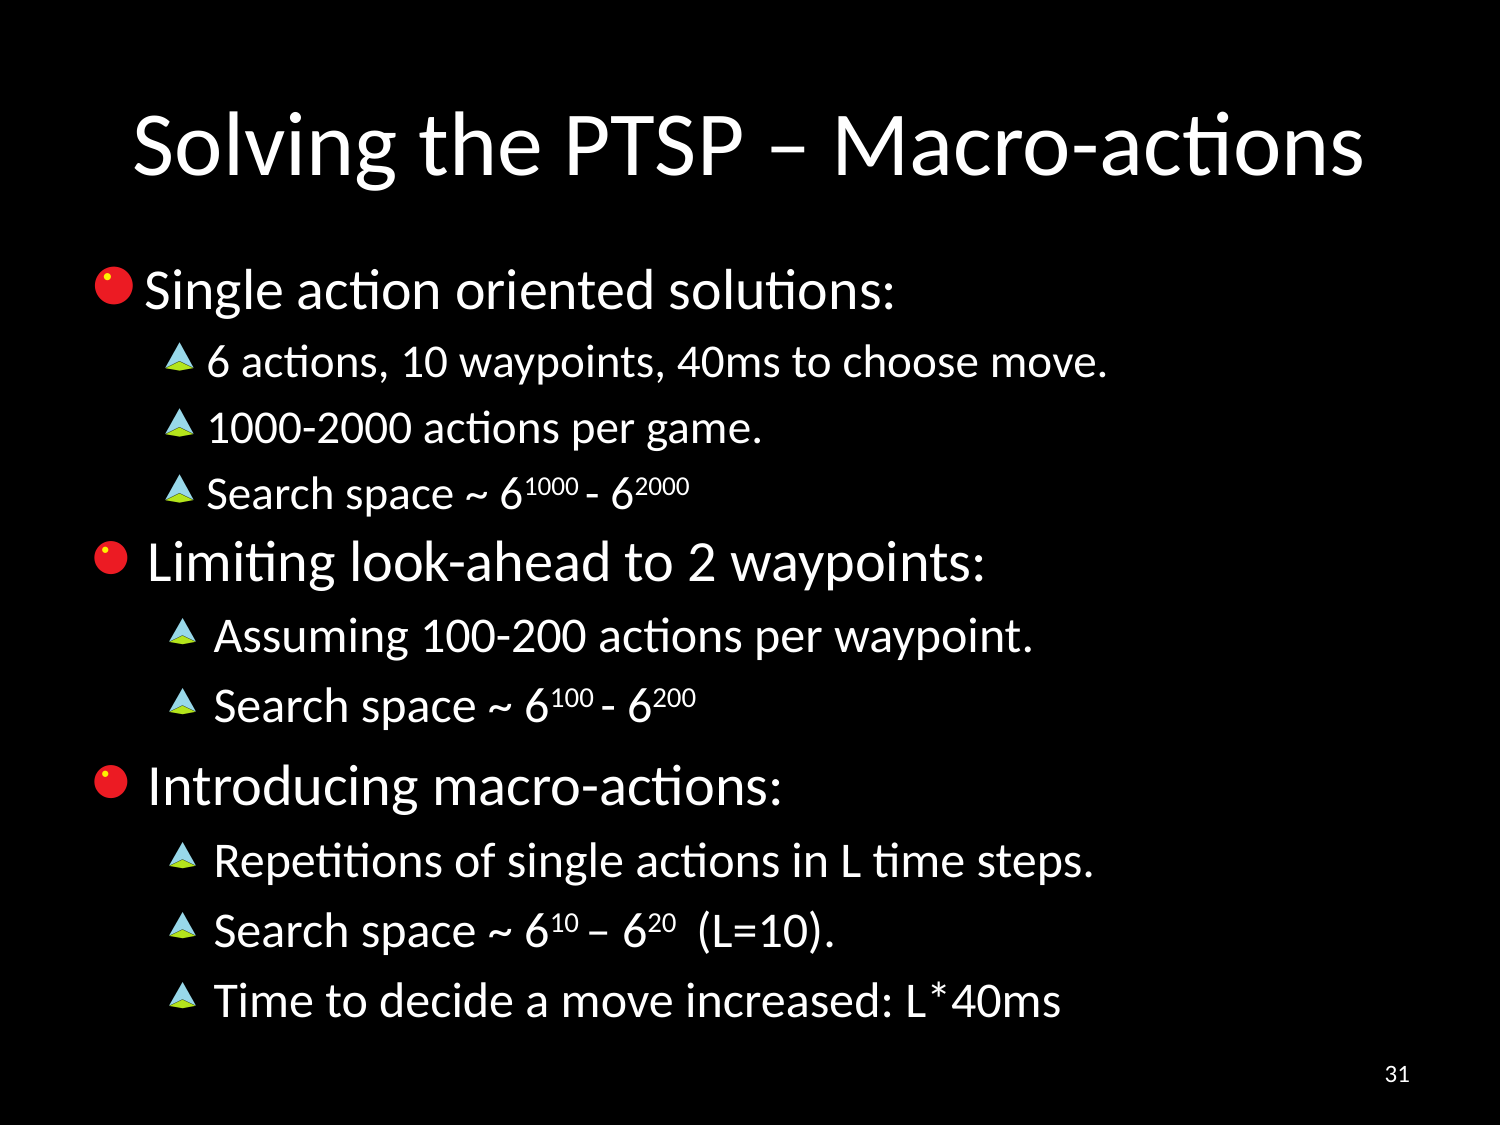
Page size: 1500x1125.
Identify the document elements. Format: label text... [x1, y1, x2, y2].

picture [166, 615, 202, 651]
picture [162, 405, 201, 444]
picture [162, 339, 201, 378]
text_box Introducing macro-actions: Repetitions of single actions in L time steps. Search space ~ 610 – 620 (L=10). Time to decide a move increased: L*40ms [76, 739, 1483, 1059]
slide_number 31 [1074, 1059, 1425, 1103]
picture [166, 839, 202, 875]
picture [91, 761, 133, 803]
picture [91, 262, 139, 310]
text_box Single action oriented solutions: 6 actions, 10 waypoints, 40ms to choose move. 1000-2000 actions per game. Search space ~ 61000 - 62000 [76, 243, 1427, 515]
title Solving the PTSP – Macro-actions [75, 45, 1425, 233]
picture [91, 537, 133, 579]
picture [162, 471, 201, 510]
picture [166, 979, 202, 1015]
picture [166, 909, 202, 945]
text_box Limiting look-ahead to 2 waypoints: Assuming 100-200 actions per waypoint. Search space ~ 6100 - 6200 [76, 515, 1427, 739]
picture [166, 685, 202, 721]
